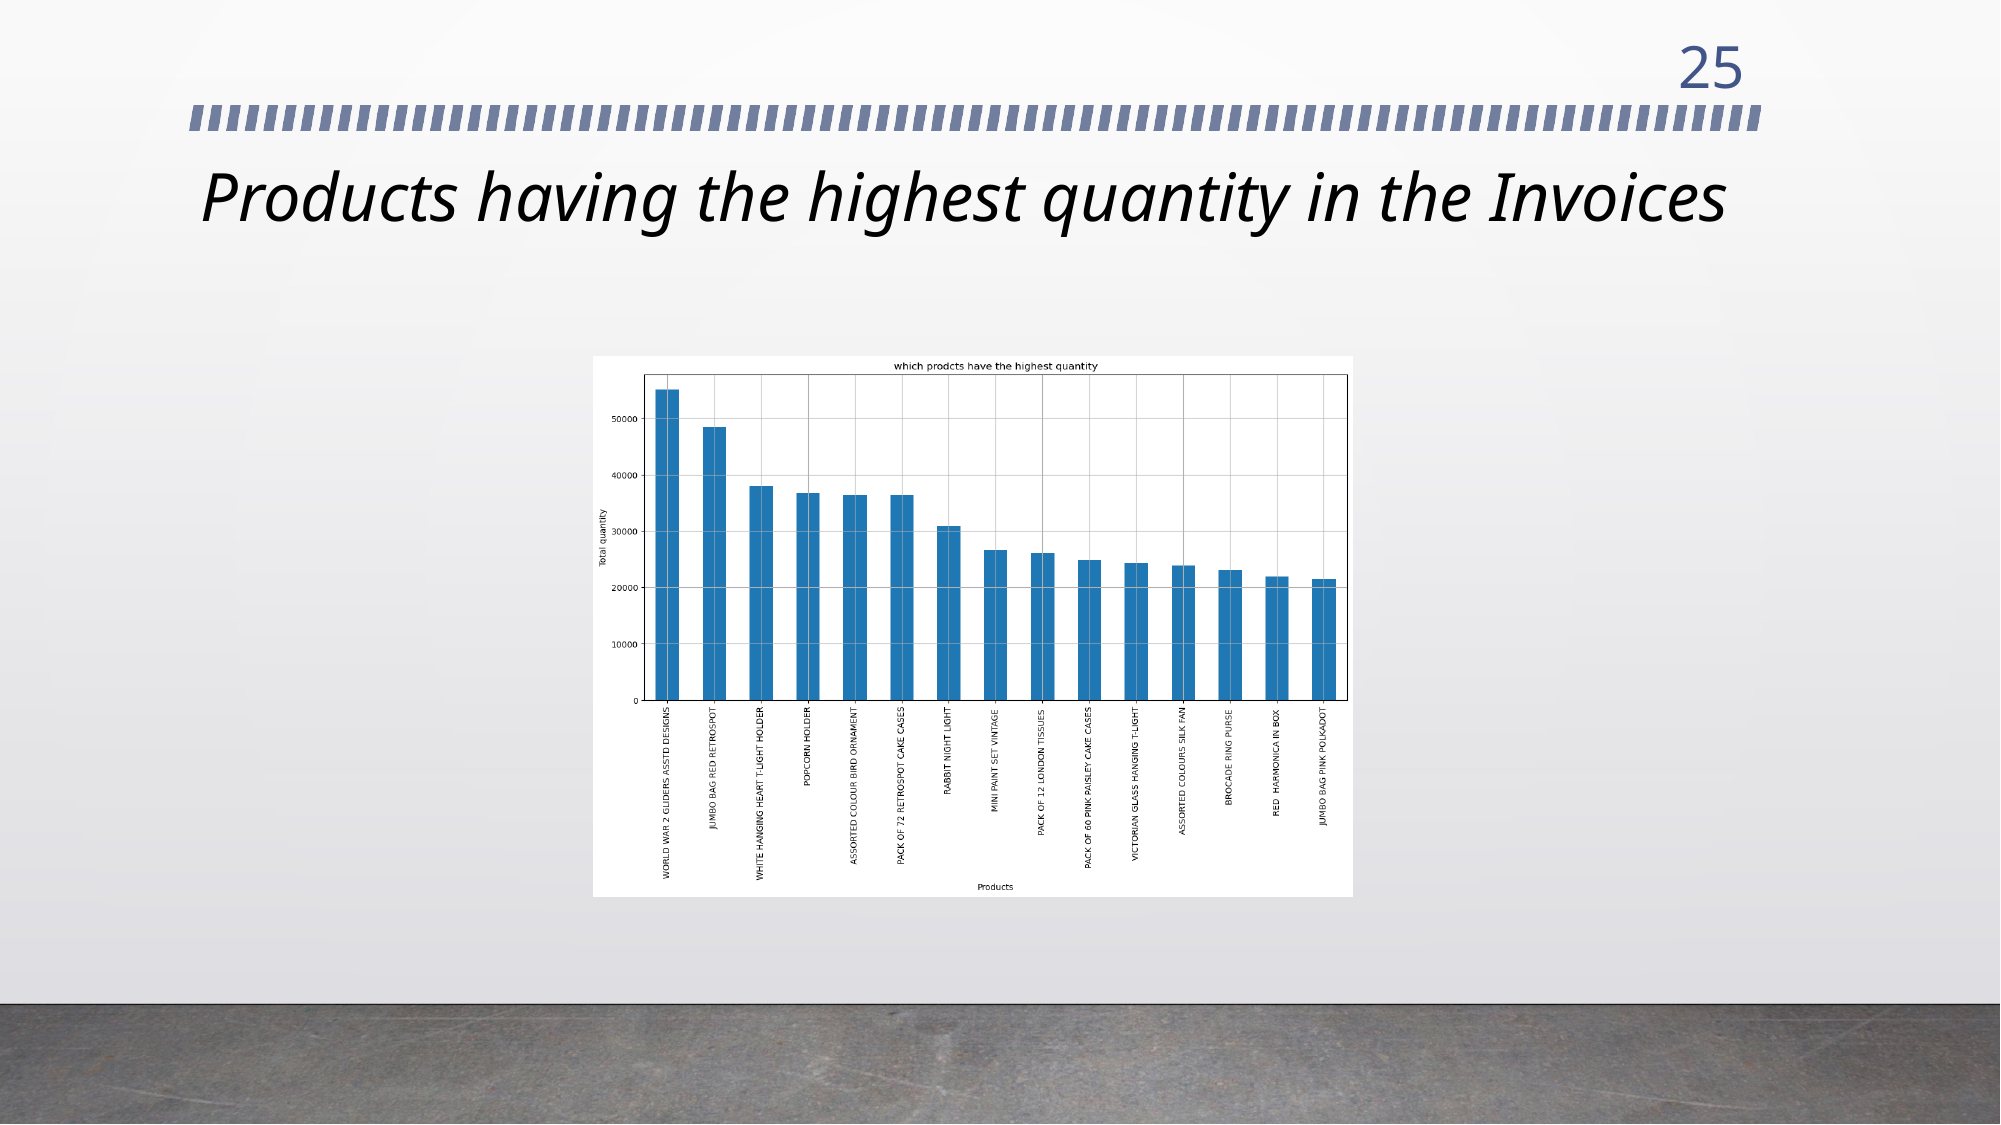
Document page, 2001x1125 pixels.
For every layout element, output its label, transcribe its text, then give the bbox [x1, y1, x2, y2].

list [593, 355, 1353, 897]
slide_number 25 [1626, 22, 1760, 106]
title Products having the highest quantity in the Invoices [185, 156, 1761, 329]
picture [0, 1004, 2000, 1124]
